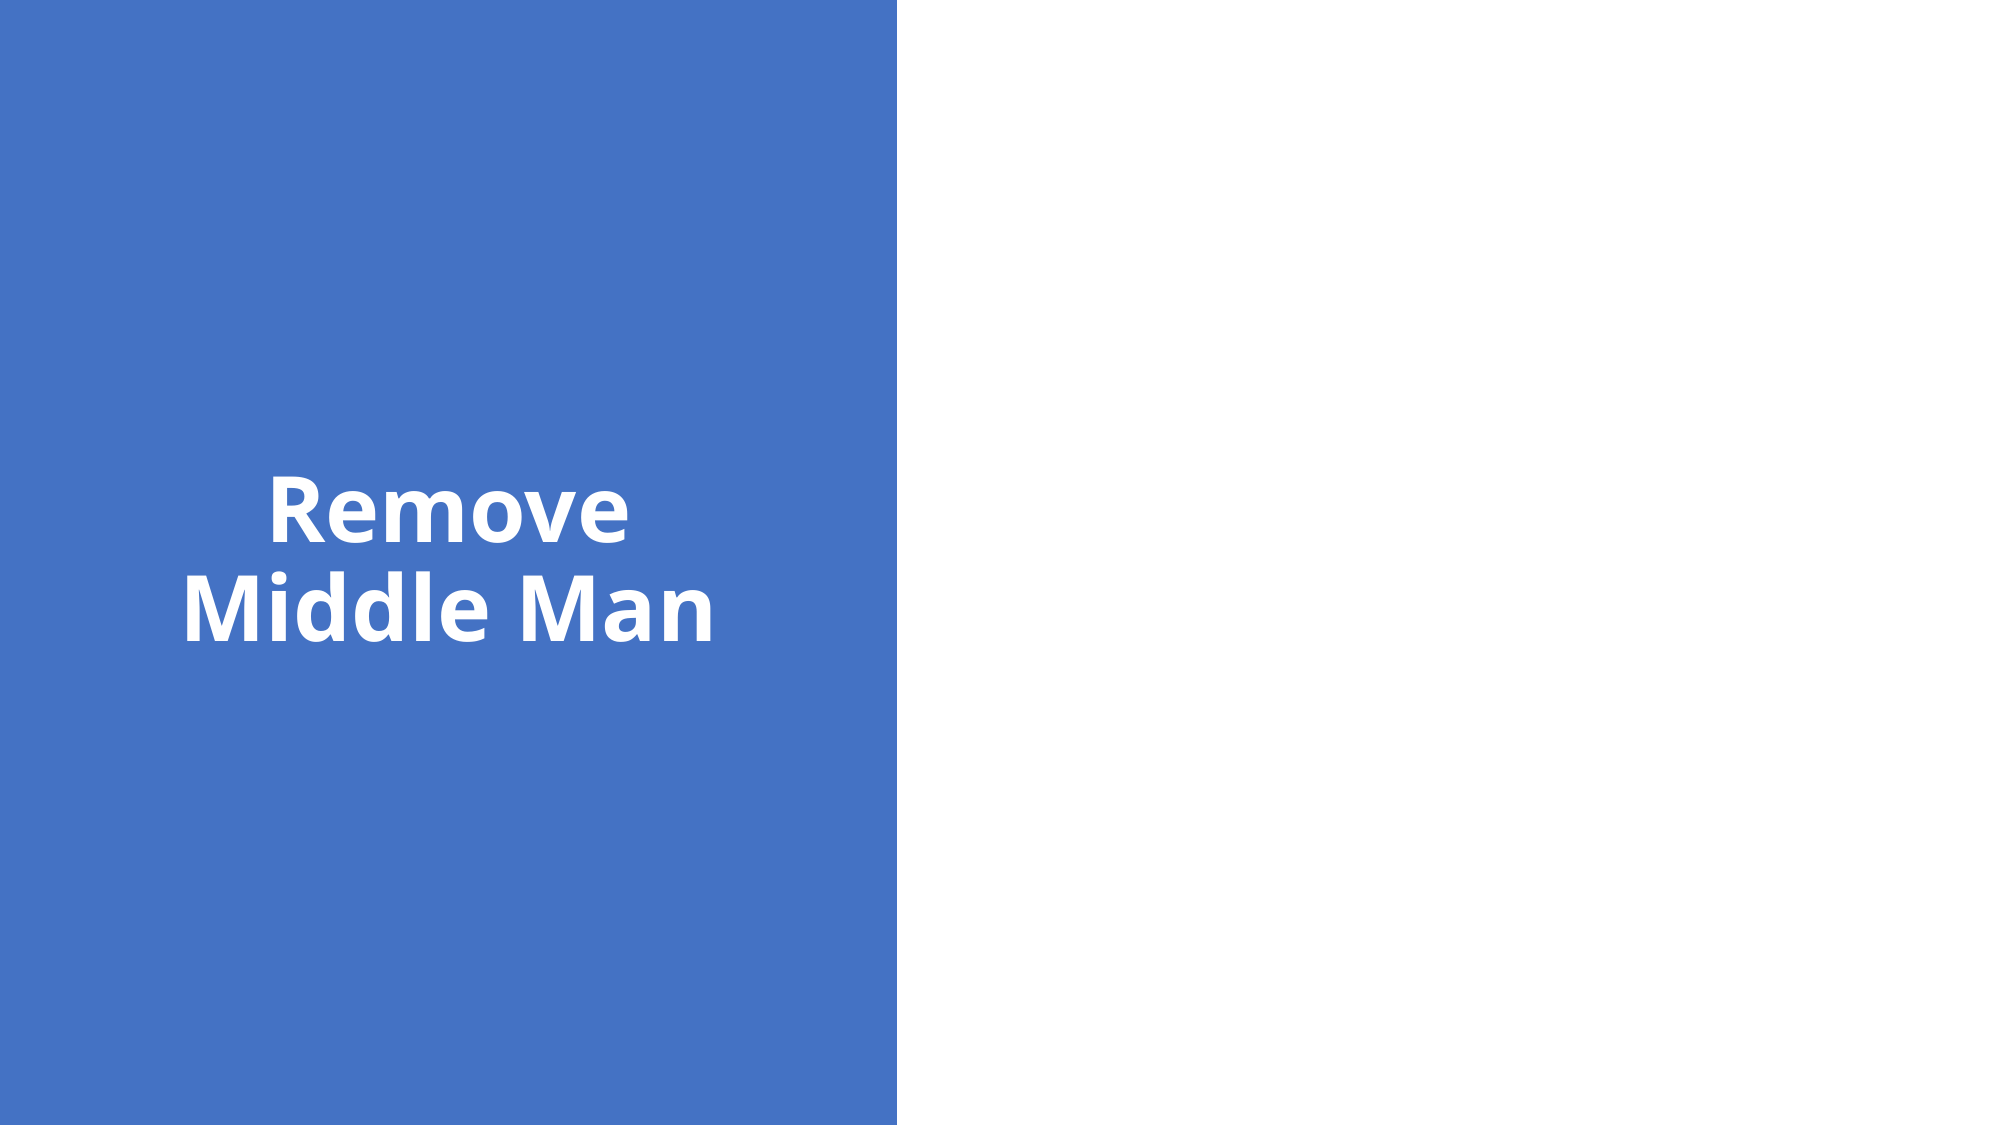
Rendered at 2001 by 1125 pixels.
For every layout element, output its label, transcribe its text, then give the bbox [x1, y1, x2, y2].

title Remove Middle Man [101, 104, 796, 1021]
text_box [0, 0, 898, 1125]
